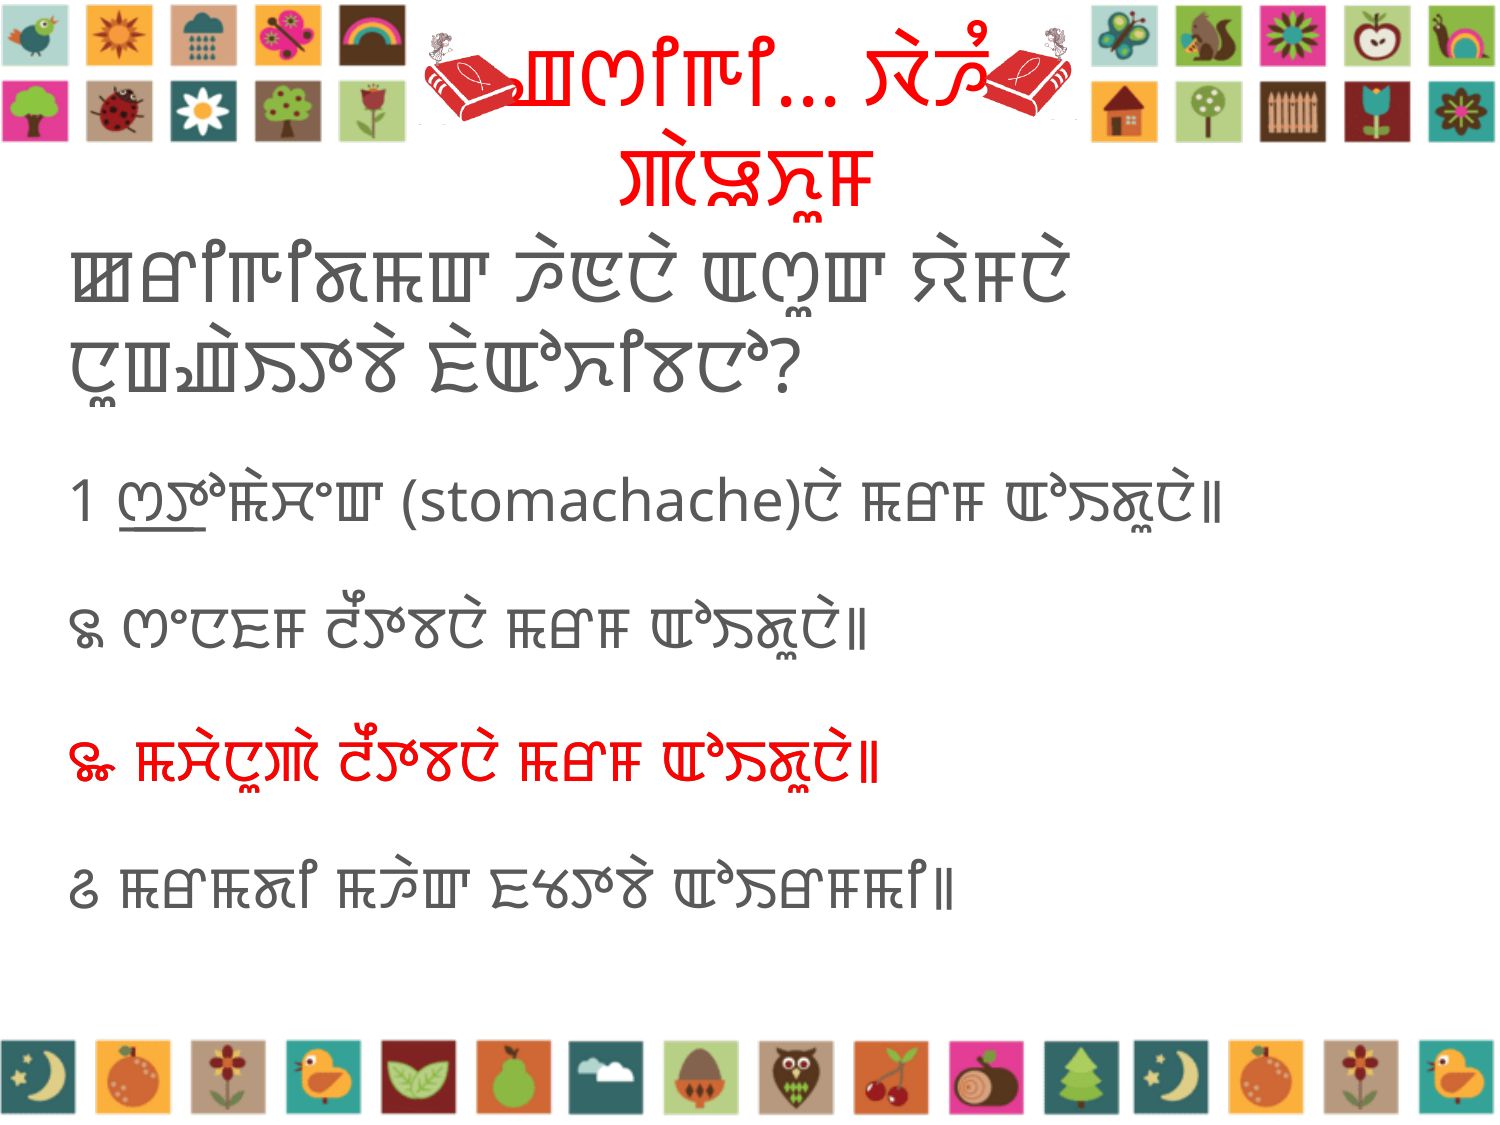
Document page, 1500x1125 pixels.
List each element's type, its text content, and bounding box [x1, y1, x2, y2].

text_box 1 ꯁ꯭ꯇꯣꯃꯥꯆꯦꯛ (stomachache)ꯅꯥ ꯃꯔꯝ ꯑꯣꯏꯗꯨꯅꯥ꯫ [53, 456, 1436, 541]
text_box ꯀꯔꯤꯒꯤꯗꯃꯛ ꯍꯥꯟꯅꯥ ꯑꯁꯨꯛ ꯌꯥꯝꯅꯥ ꯅꯨꯡꯉꯥꯏꯇꯕꯥ ꯐꯥꯑꯣꯈꯤꯕꯅꯣ? [53, 219, 1436, 415]
picture [950, 3, 1500, 150]
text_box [0, 1028, 1500, 1118]
picture [0, 3, 550, 150]
text_box ꯉꯁꯤꯒꯤ... ꯋꯥꯍꯪ ꯄꯥꯎꯈꯨꯝ [414, 16, 1080, 219]
text_box ꯳ ꯃꯆꯥꯅꯨꯄꯥ ꯂꯩꯇꯕꯅꯥ ꯃꯔꯝ ꯑꯣꯏꯗꯨꯅꯥ꯫ [53, 716, 1483, 801]
text_box ꯴ ꯃꯔꯃꯗꯤ ꯃꯍꯥꯛ ꯐꯠꯇꯕꯥ ꯑꯣꯏꯔꯝꯃꯤ꯫ [53, 842, 1483, 928]
text_box ꯲ ꯁꯦꯅꯐꯝ ꯂꯩꯇꯕꯅꯥ ꯃꯔꯝ ꯑꯣꯏꯗꯨꯅꯥ꯫ [53, 582, 1436, 668]
